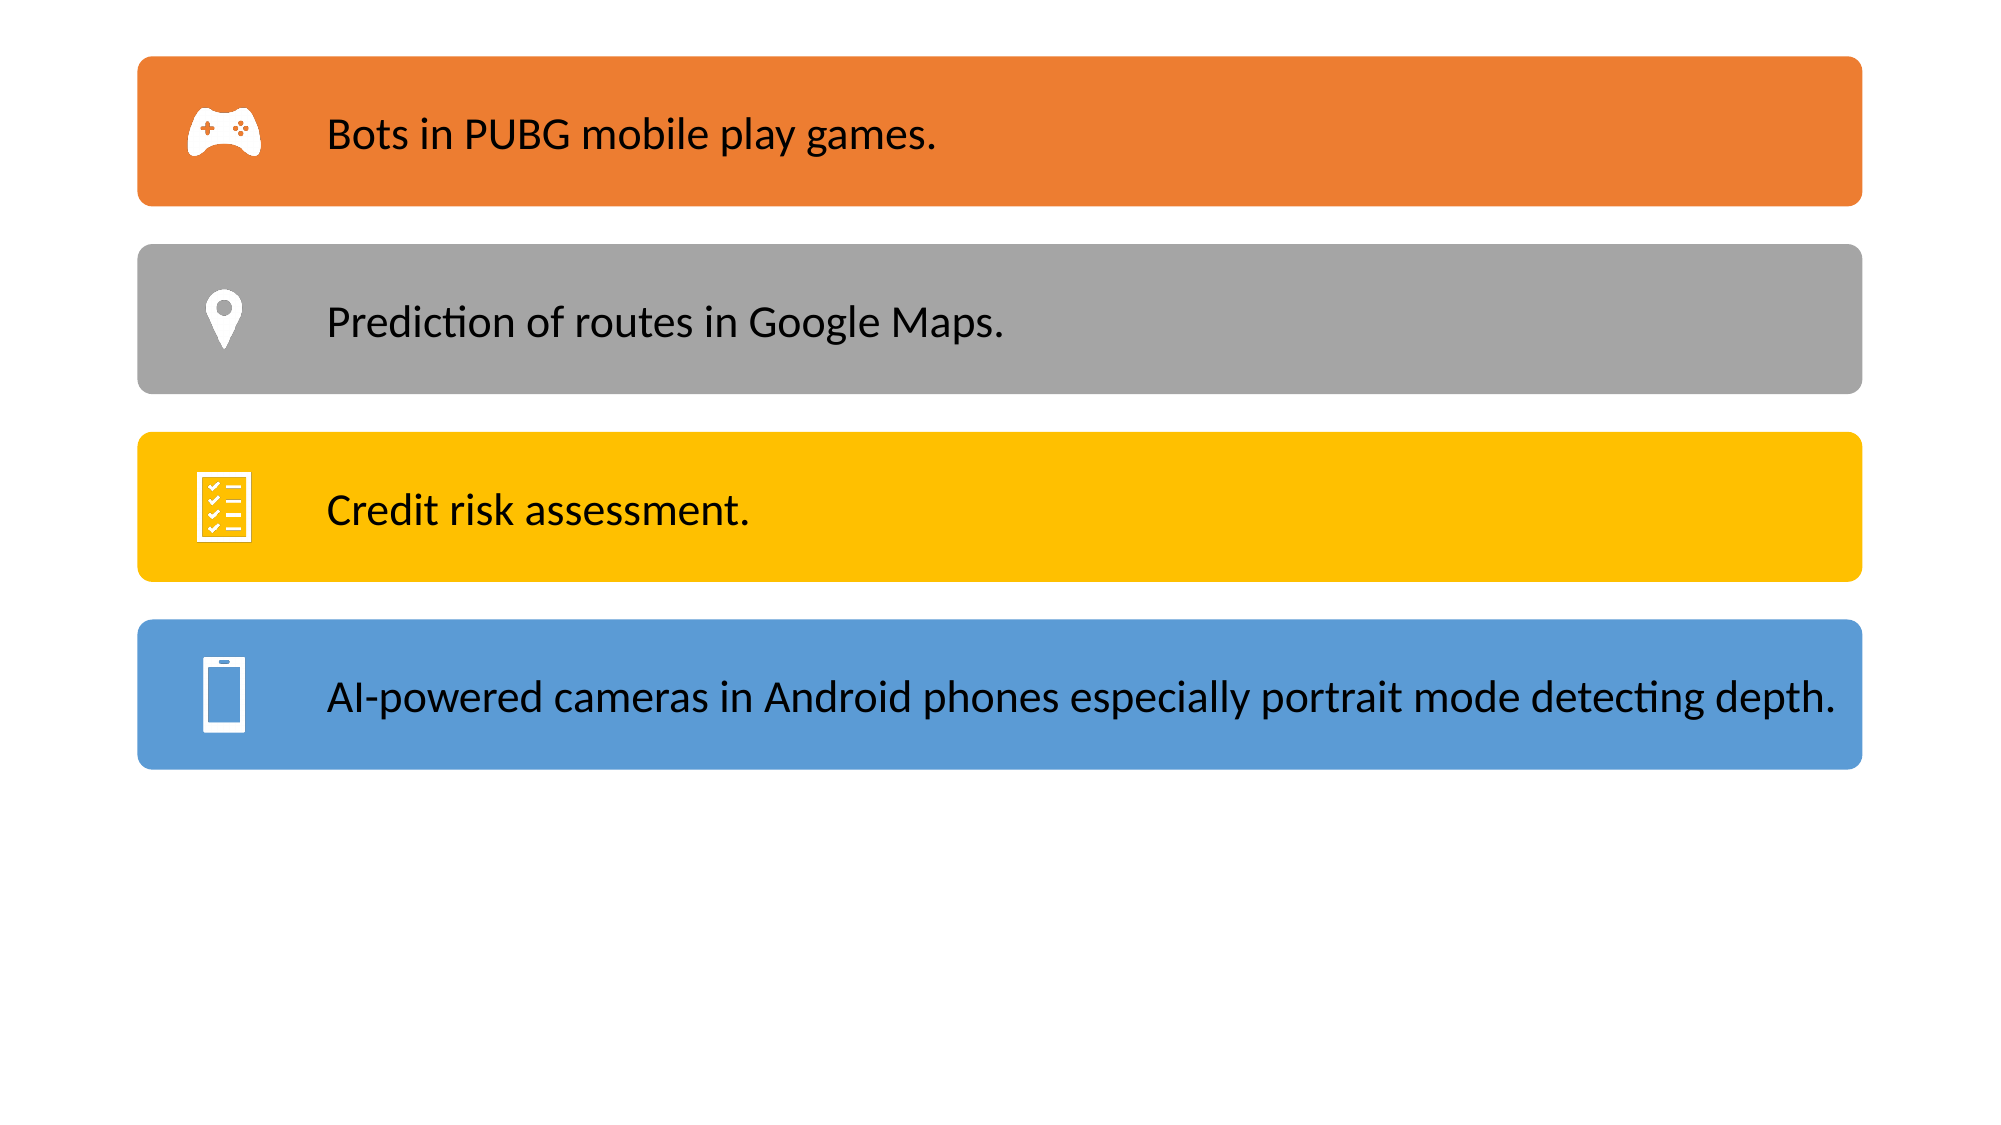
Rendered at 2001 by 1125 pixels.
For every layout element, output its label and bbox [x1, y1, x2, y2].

list [137, 55, 1863, 770]
